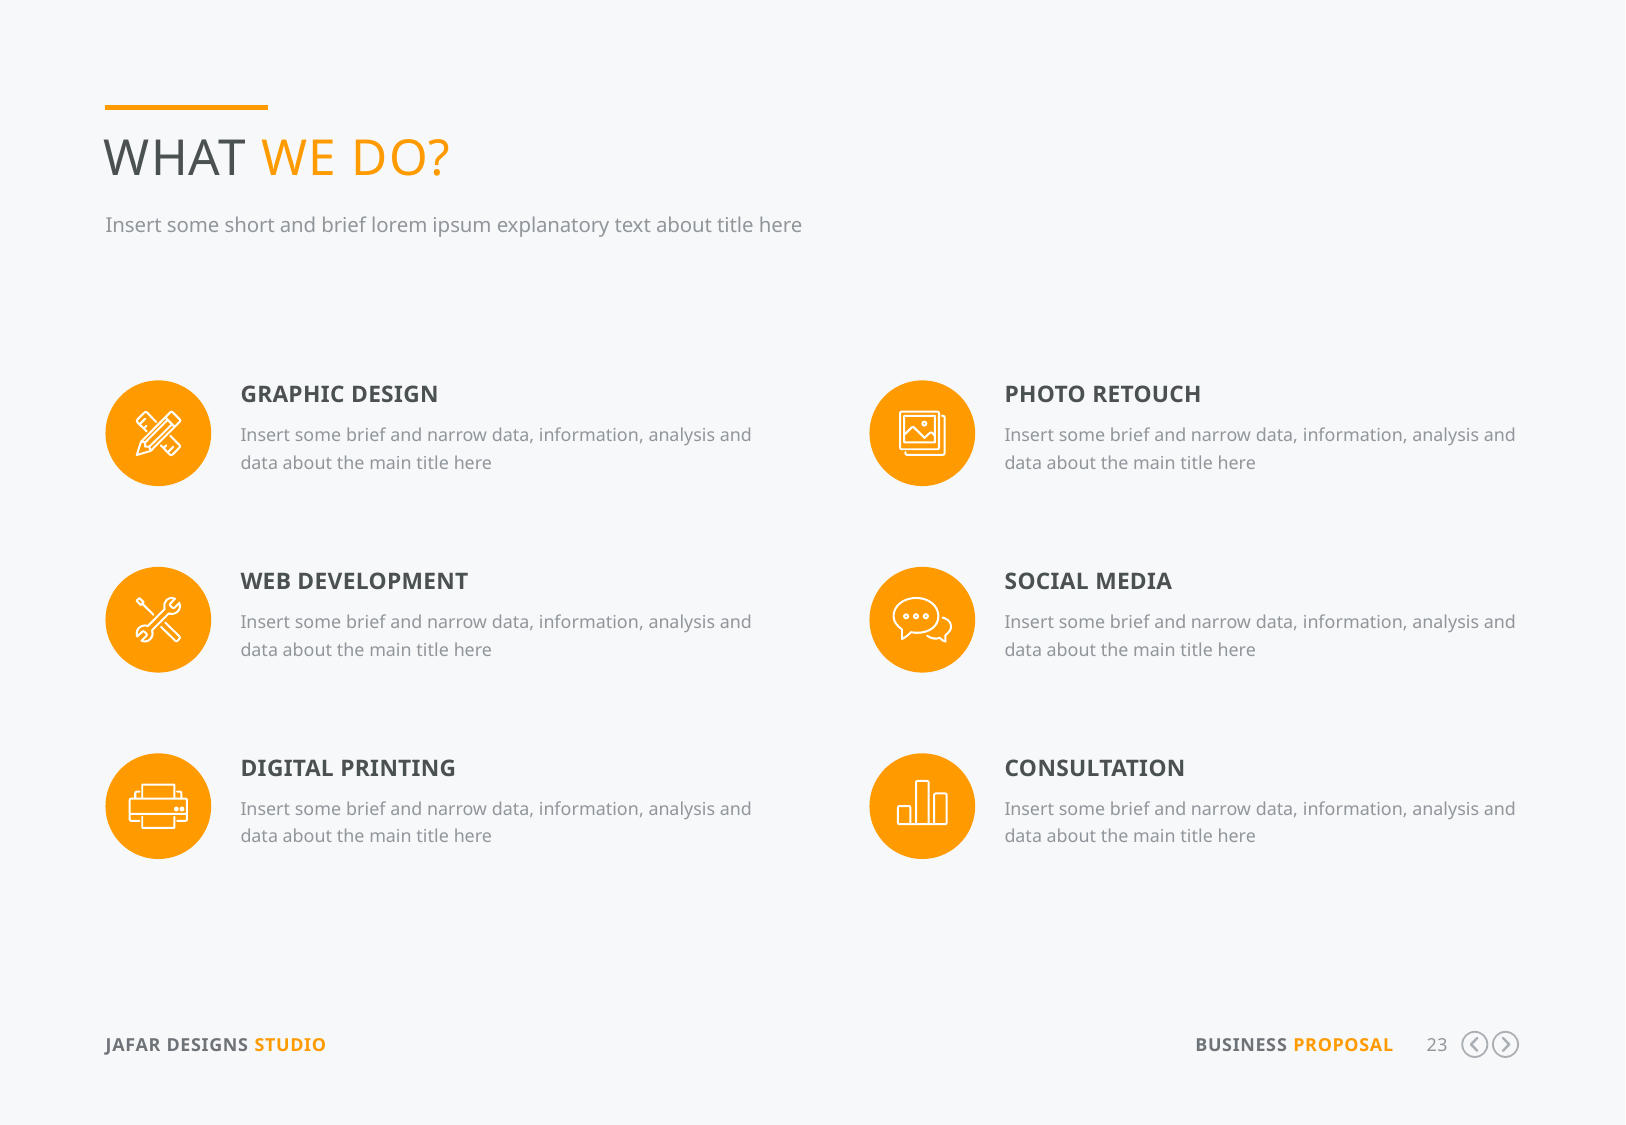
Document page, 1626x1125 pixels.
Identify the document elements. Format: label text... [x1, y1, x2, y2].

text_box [1004, 566, 1519, 661]
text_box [240, 566, 755, 661]
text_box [869, 753, 976, 859]
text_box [1004, 753, 1519, 848]
list Insert some short and brief lorem ipsum explanatory text about title here [105, 209, 1519, 241]
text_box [240, 753, 755, 848]
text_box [869, 566, 976, 673]
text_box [105, 380, 212, 487]
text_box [869, 380, 976, 487]
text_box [105, 566, 212, 673]
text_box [105, 753, 212, 859]
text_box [240, 379, 755, 474]
list What We Do? [103, 125, 1518, 188]
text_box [1004, 379, 1519, 474]
